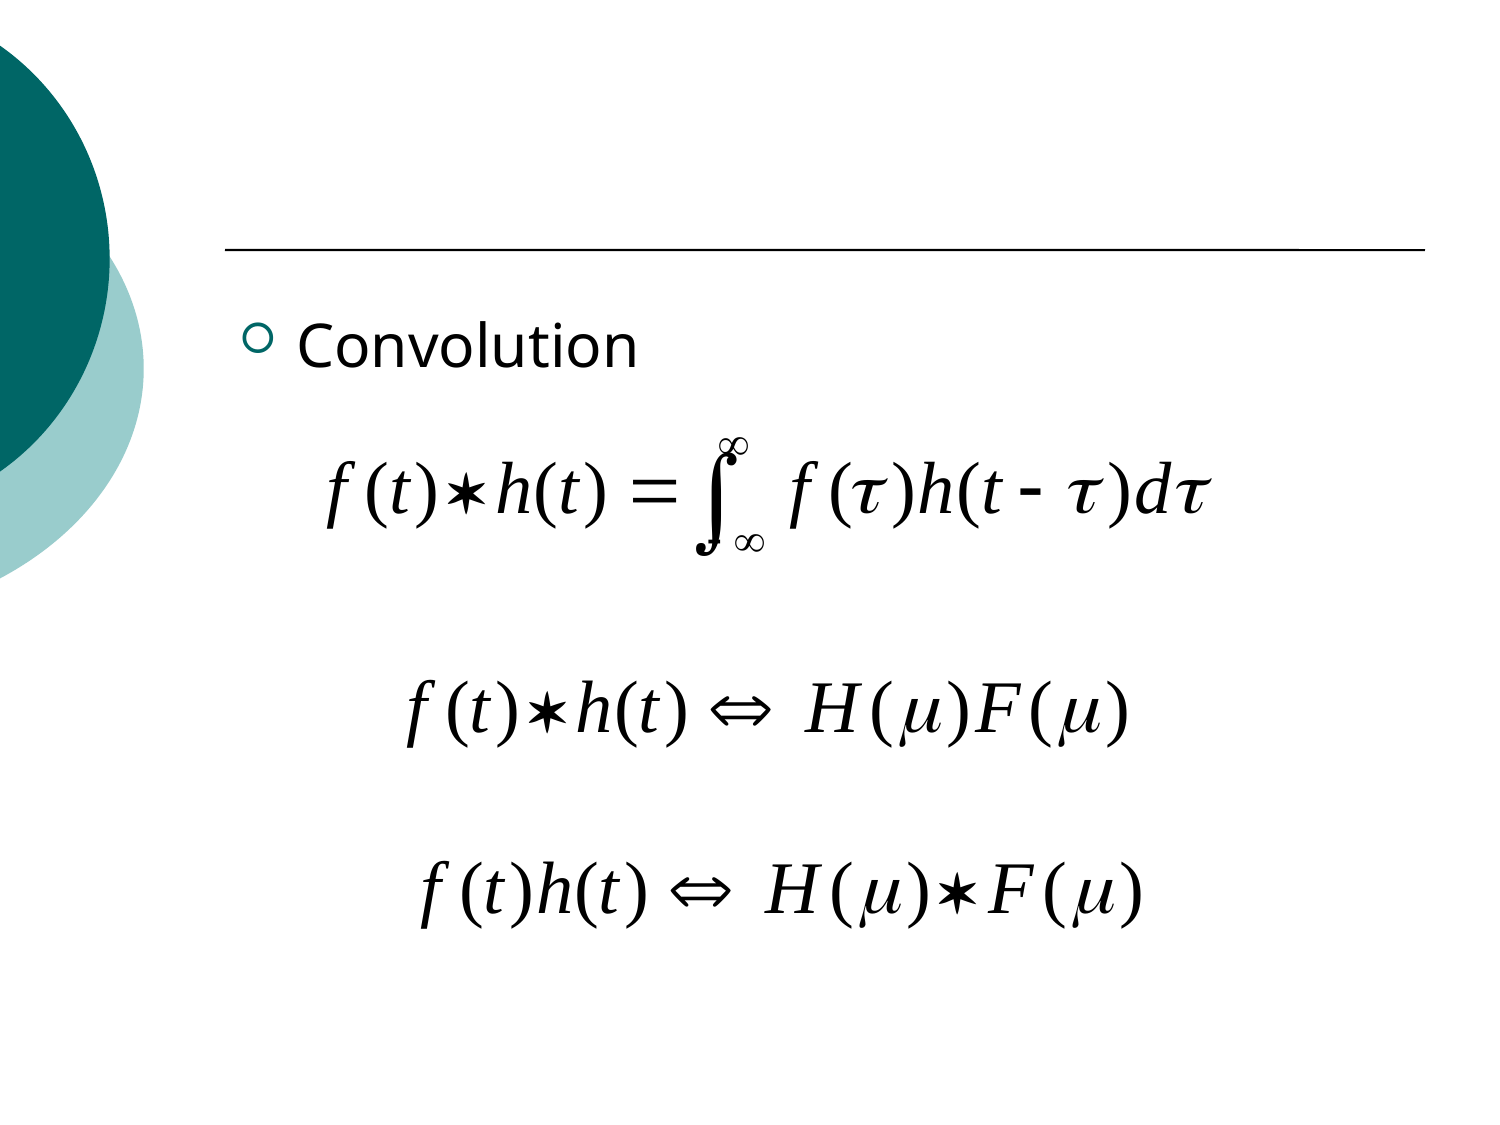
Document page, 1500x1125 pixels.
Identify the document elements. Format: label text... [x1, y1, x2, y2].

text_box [381, 664, 1146, 763]
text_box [395, 846, 1160, 945]
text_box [300, 408, 1227, 570]
list Convolution [224, 299, 1425, 975]
